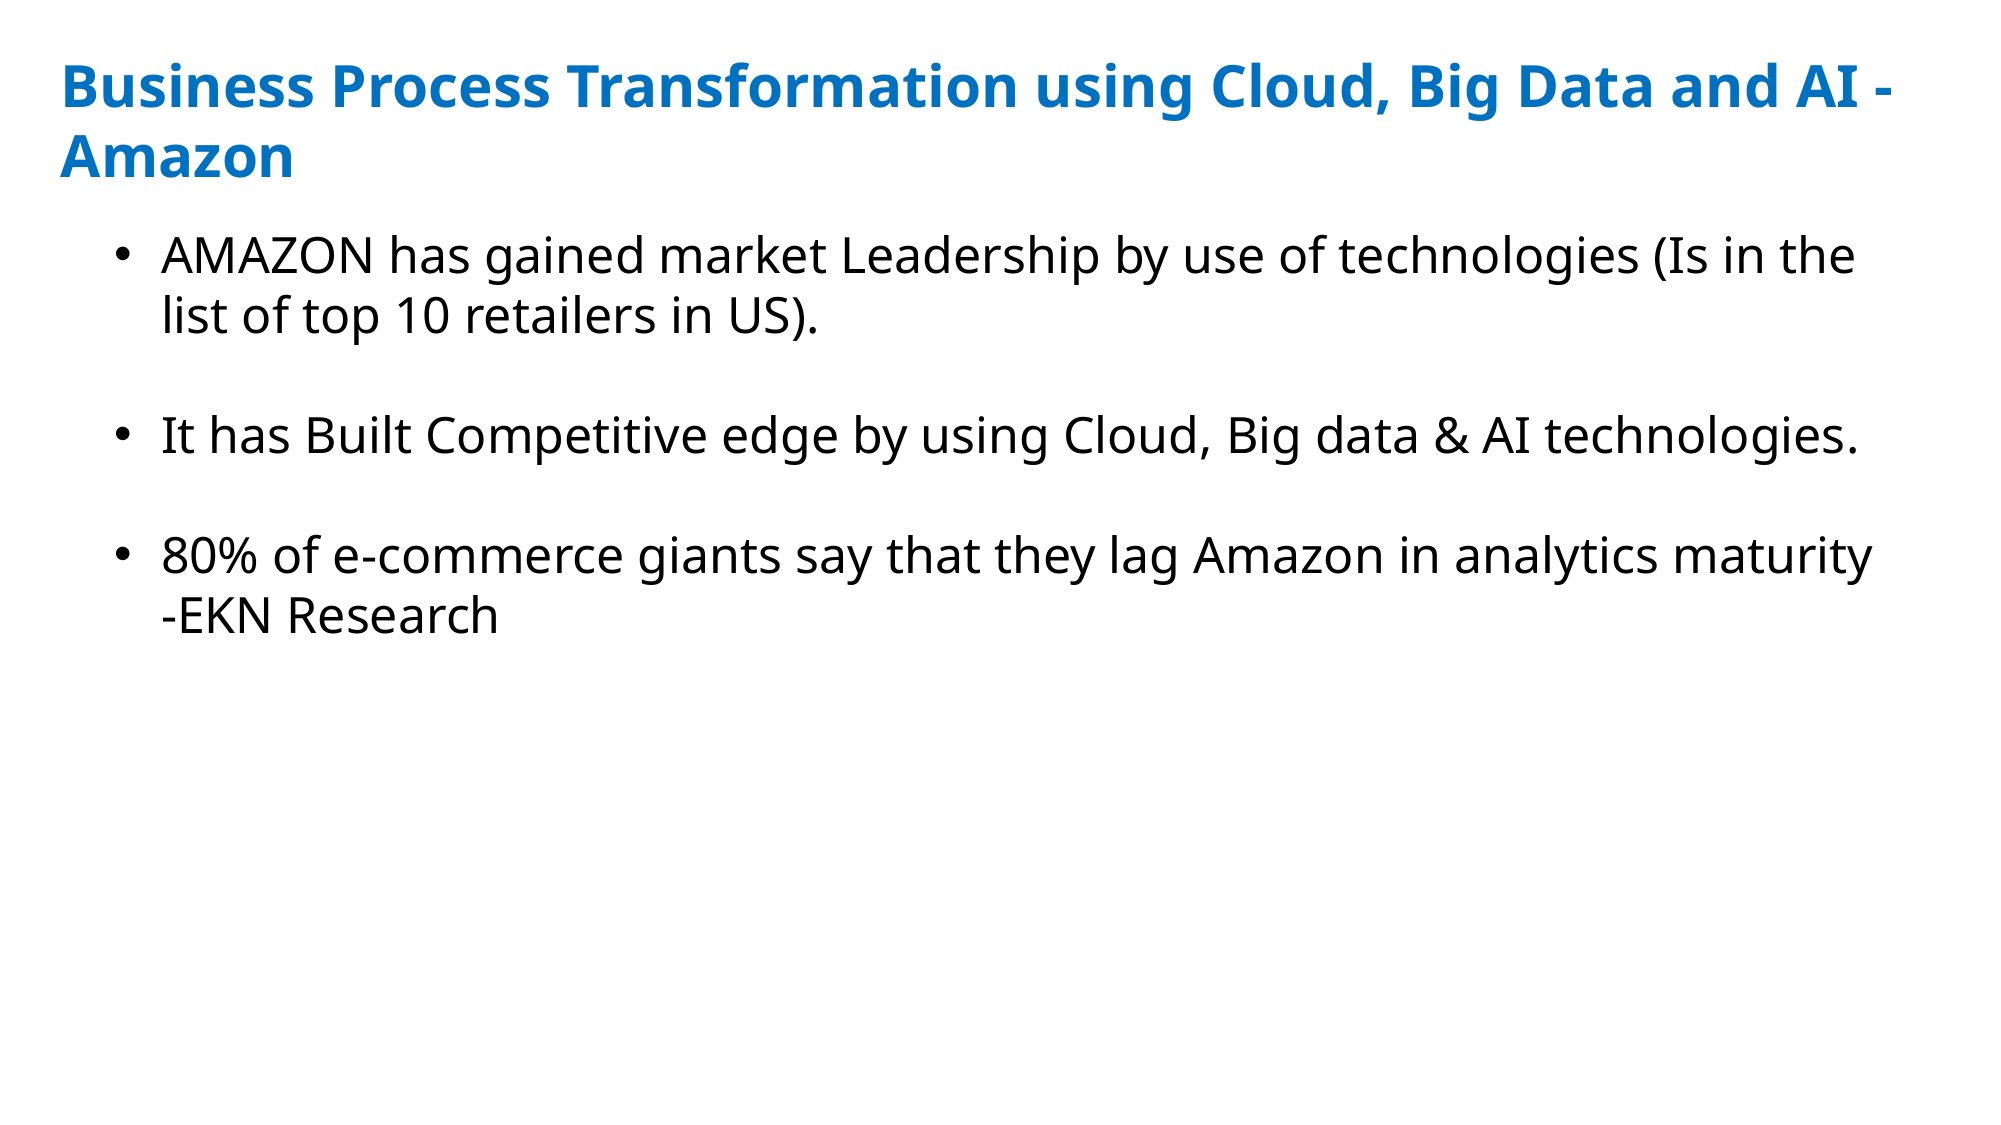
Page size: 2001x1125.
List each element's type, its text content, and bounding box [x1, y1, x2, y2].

text_box Business Process Transformation using Cloud, Big Data and AI - Amazon [46, 41, 2000, 197]
text_box AMAZON has gained market Leadership by use of technologies (Is in the list of top 10 retailers in US). It has Built Competitive edge by using Cloud, Big data & AI technologies. 80% of e-commerce giants say that they lag Amazon in analytics maturity -EKN Research [99, 215, 1905, 651]
